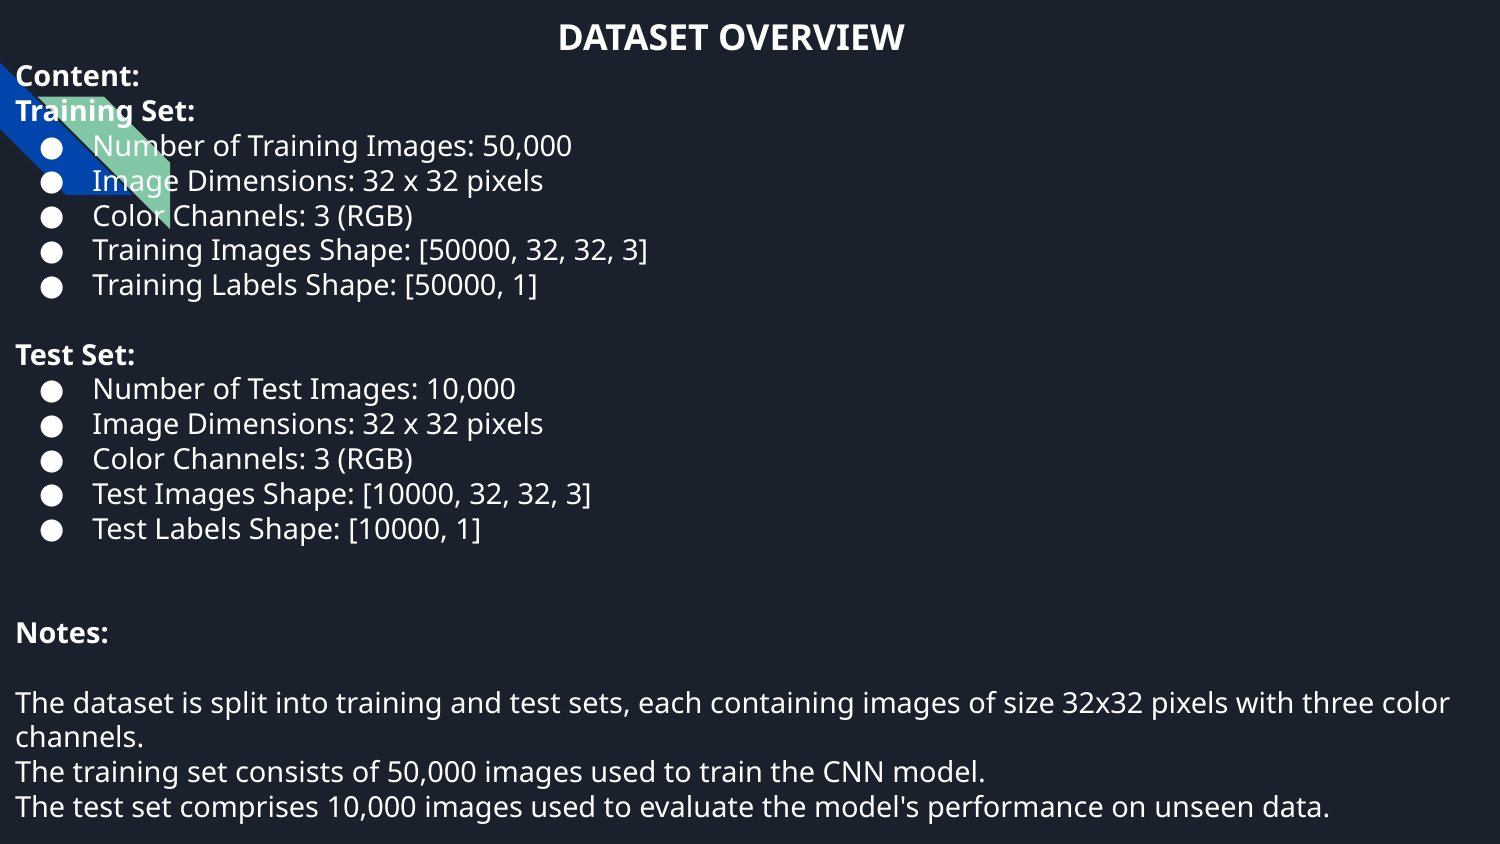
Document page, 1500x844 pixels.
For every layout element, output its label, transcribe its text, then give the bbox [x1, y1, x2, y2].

title DATASET OVERVIEW Content: Training Set: Number of Training Images: 50,000 Image Dimensions: 32 x 32 pixels Color Channels: 3 (RGB) Training Images Shape: [50000, 32, 32, 3] Training Labels Shape: [50000, 1] Test Set: Number of Test Images: 10,000 Image Dimensions: 32 x 32 pixels Color Channels: 3 (RGB) Test Images Shape: [10000, 32, 32, 3] Test Labels Shape: [10000, 1] Notes: The dataset is split into training and test sets, each containing images of size 32x32 pixels with three color channels. The training set consists of 50,000 images used to train the CNN model. The test set comprises 10,000 images used to evaluate the model's performance on unseen data. [0, 0, 1500, 844]
